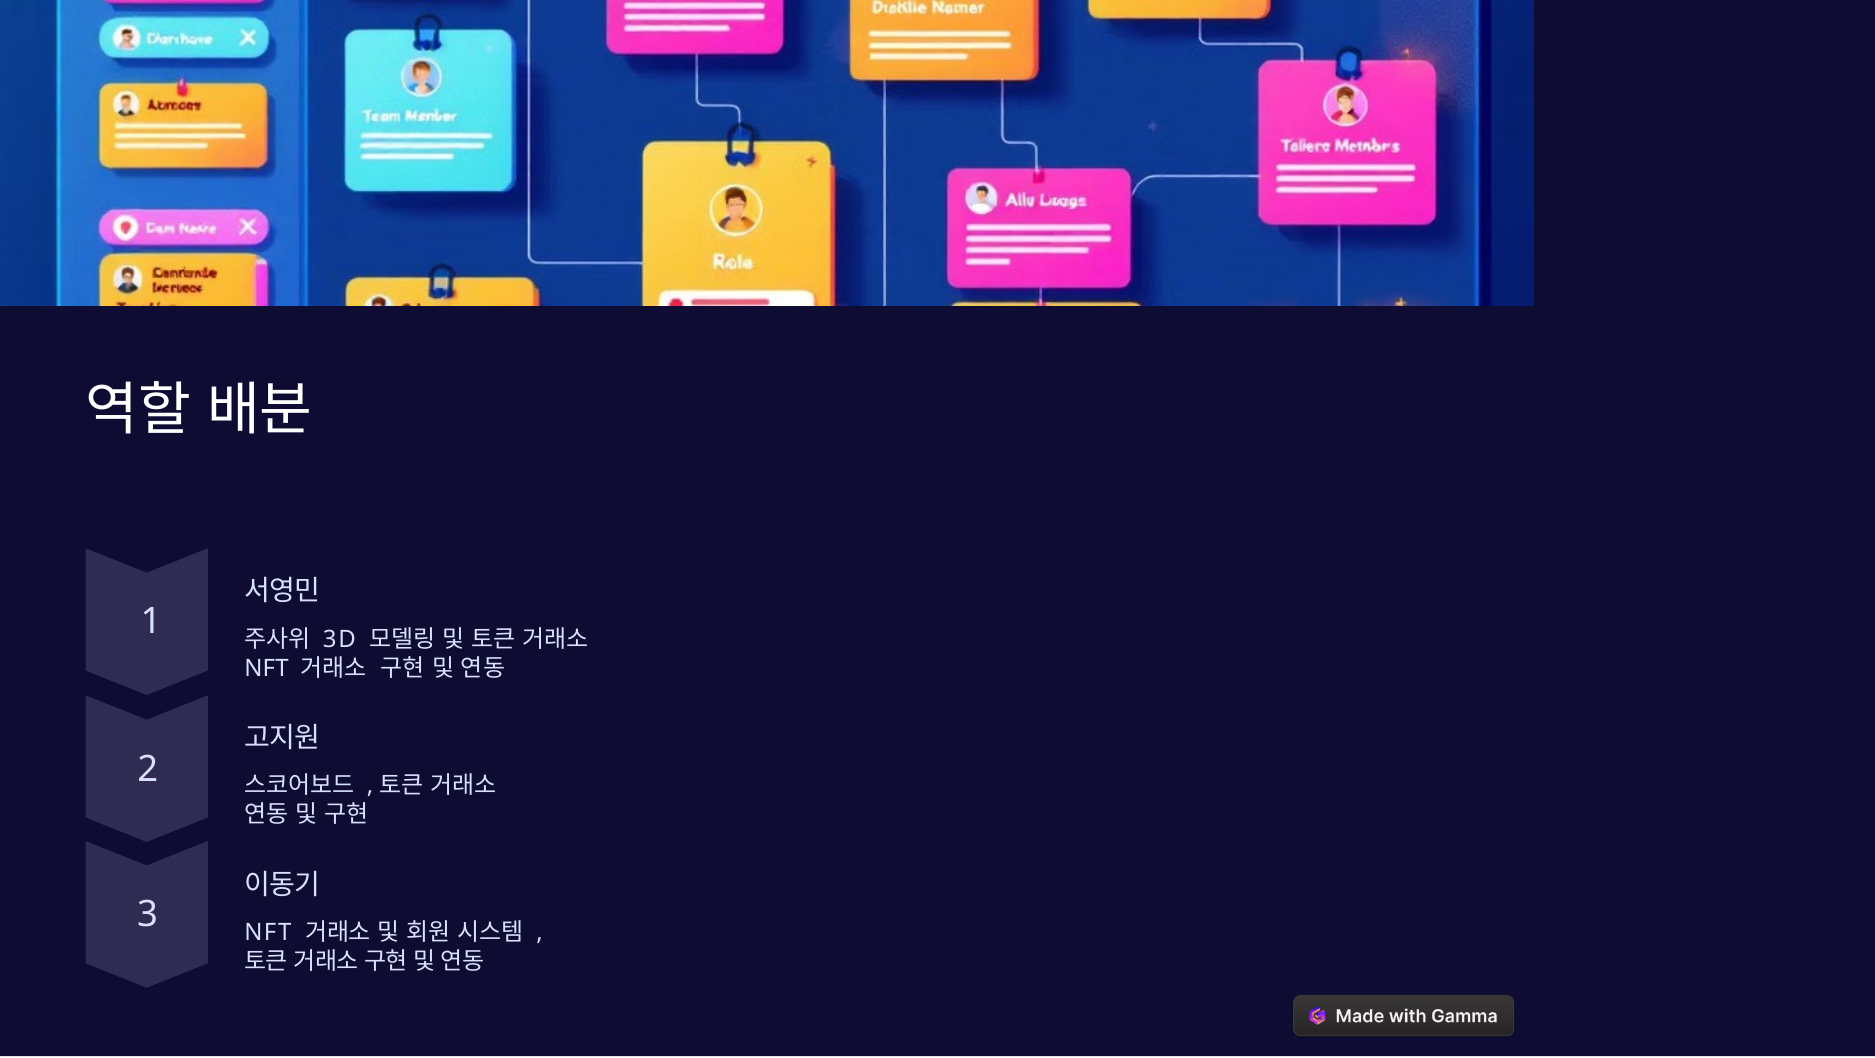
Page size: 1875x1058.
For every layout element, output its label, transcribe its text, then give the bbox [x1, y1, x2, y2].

title 역할 배분 [83, 369, 413, 549]
text_box 고지원 스코어보드 ,토큰 거래소 연동 및 구현 [242, 698, 541, 828]
picture [0, 0, 1535, 306]
text_box 1 [138, 595, 155, 642]
text_box 이동기 NFT 거래소 및 회원 시스템 , 토큰 거래소 구현 및 연동 [242, 845, 572, 975]
text_box [0, 313, 1534, 1056]
text_box 2 [135, 742, 159, 789]
text_box [85, 548, 208, 695]
picture [1285, 987, 1522, 1044]
text_box 3 [135, 887, 159, 934]
text_box [85, 841, 208, 988]
text_box 서영민 주사위 3D 모델링 및 토큰 거래소 NFT 거래소 구현 및 연동 [242, 549, 607, 682]
text_box [85, 695, 208, 842]
